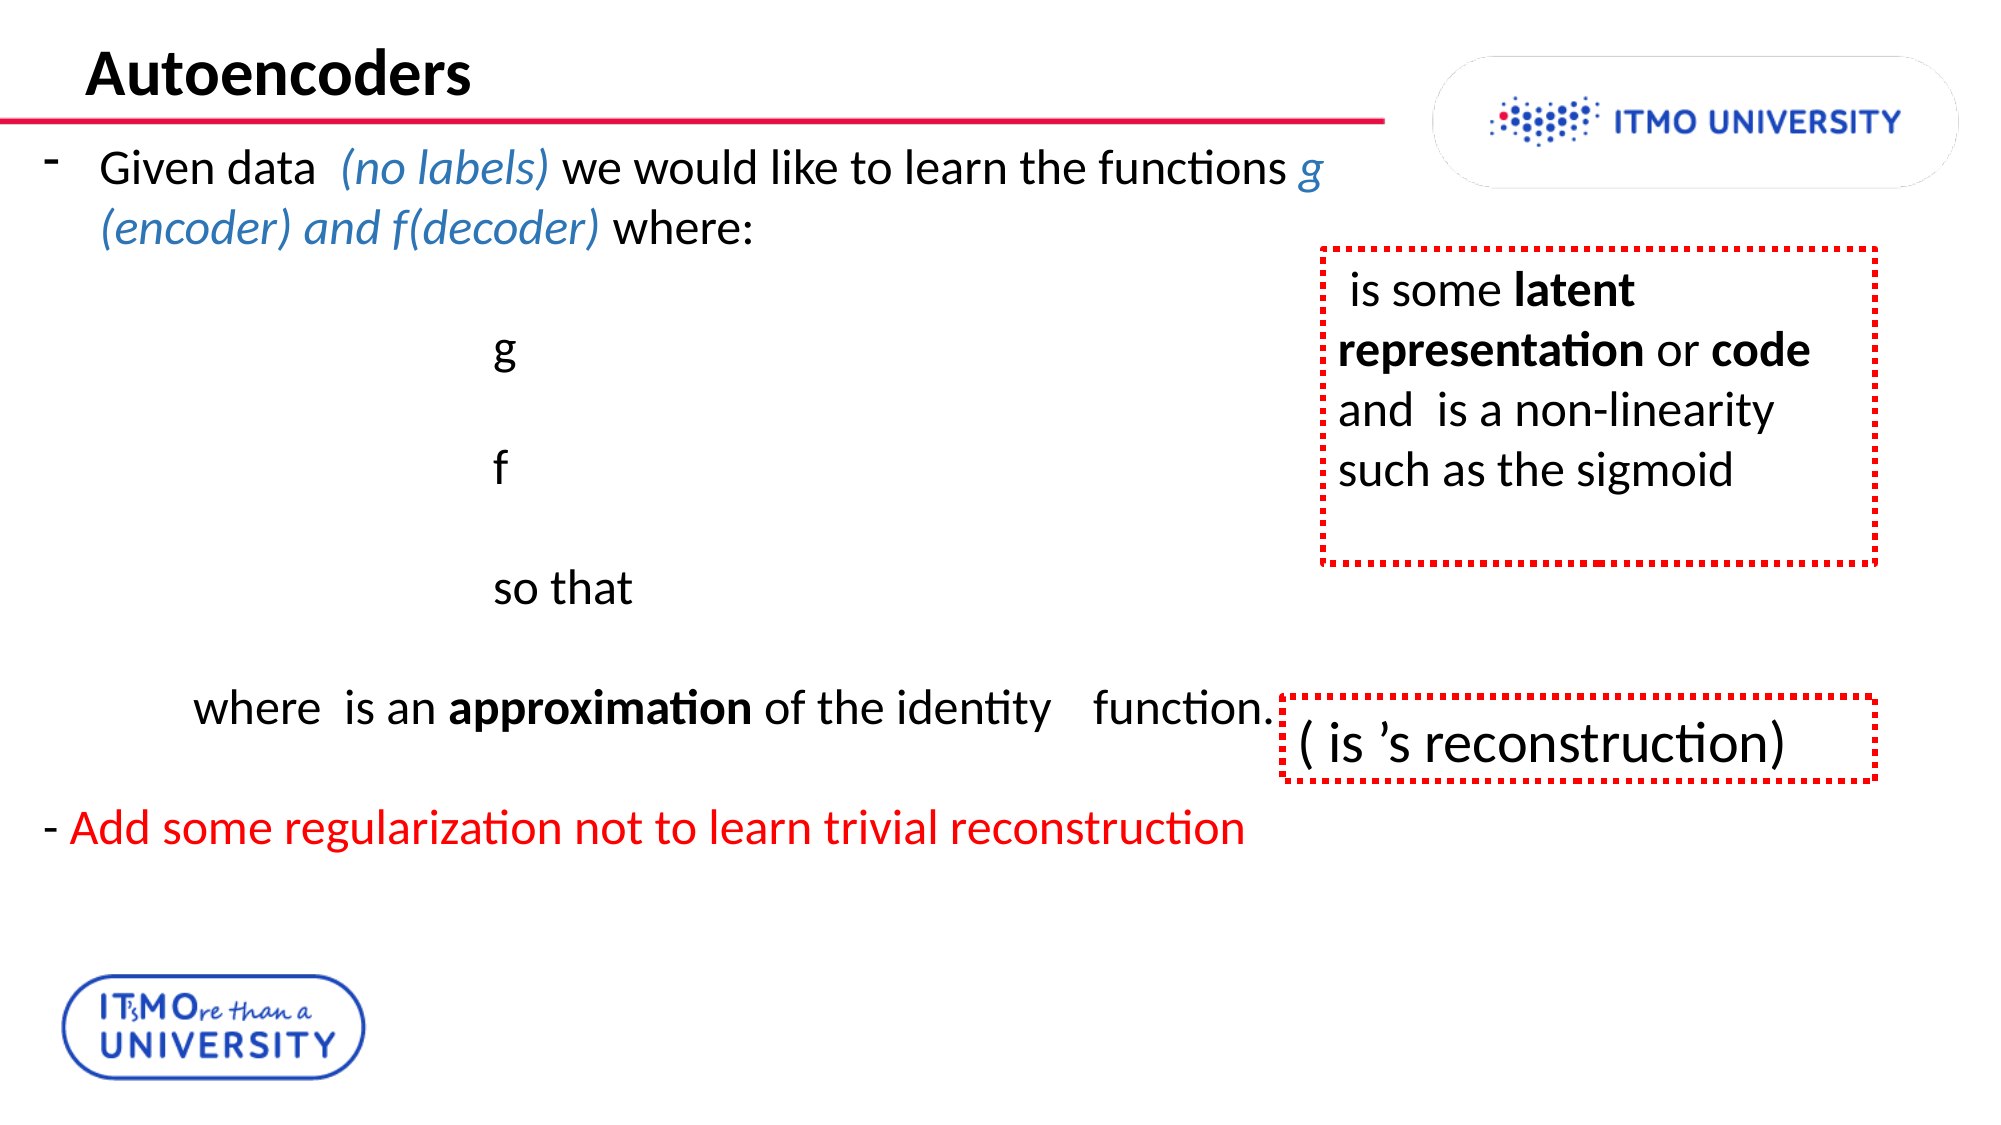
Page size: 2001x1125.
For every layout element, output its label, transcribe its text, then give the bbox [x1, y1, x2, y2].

text_box Autoencoders [71, 21, 488, 116]
picture [0, 0, 2001, 1125]
